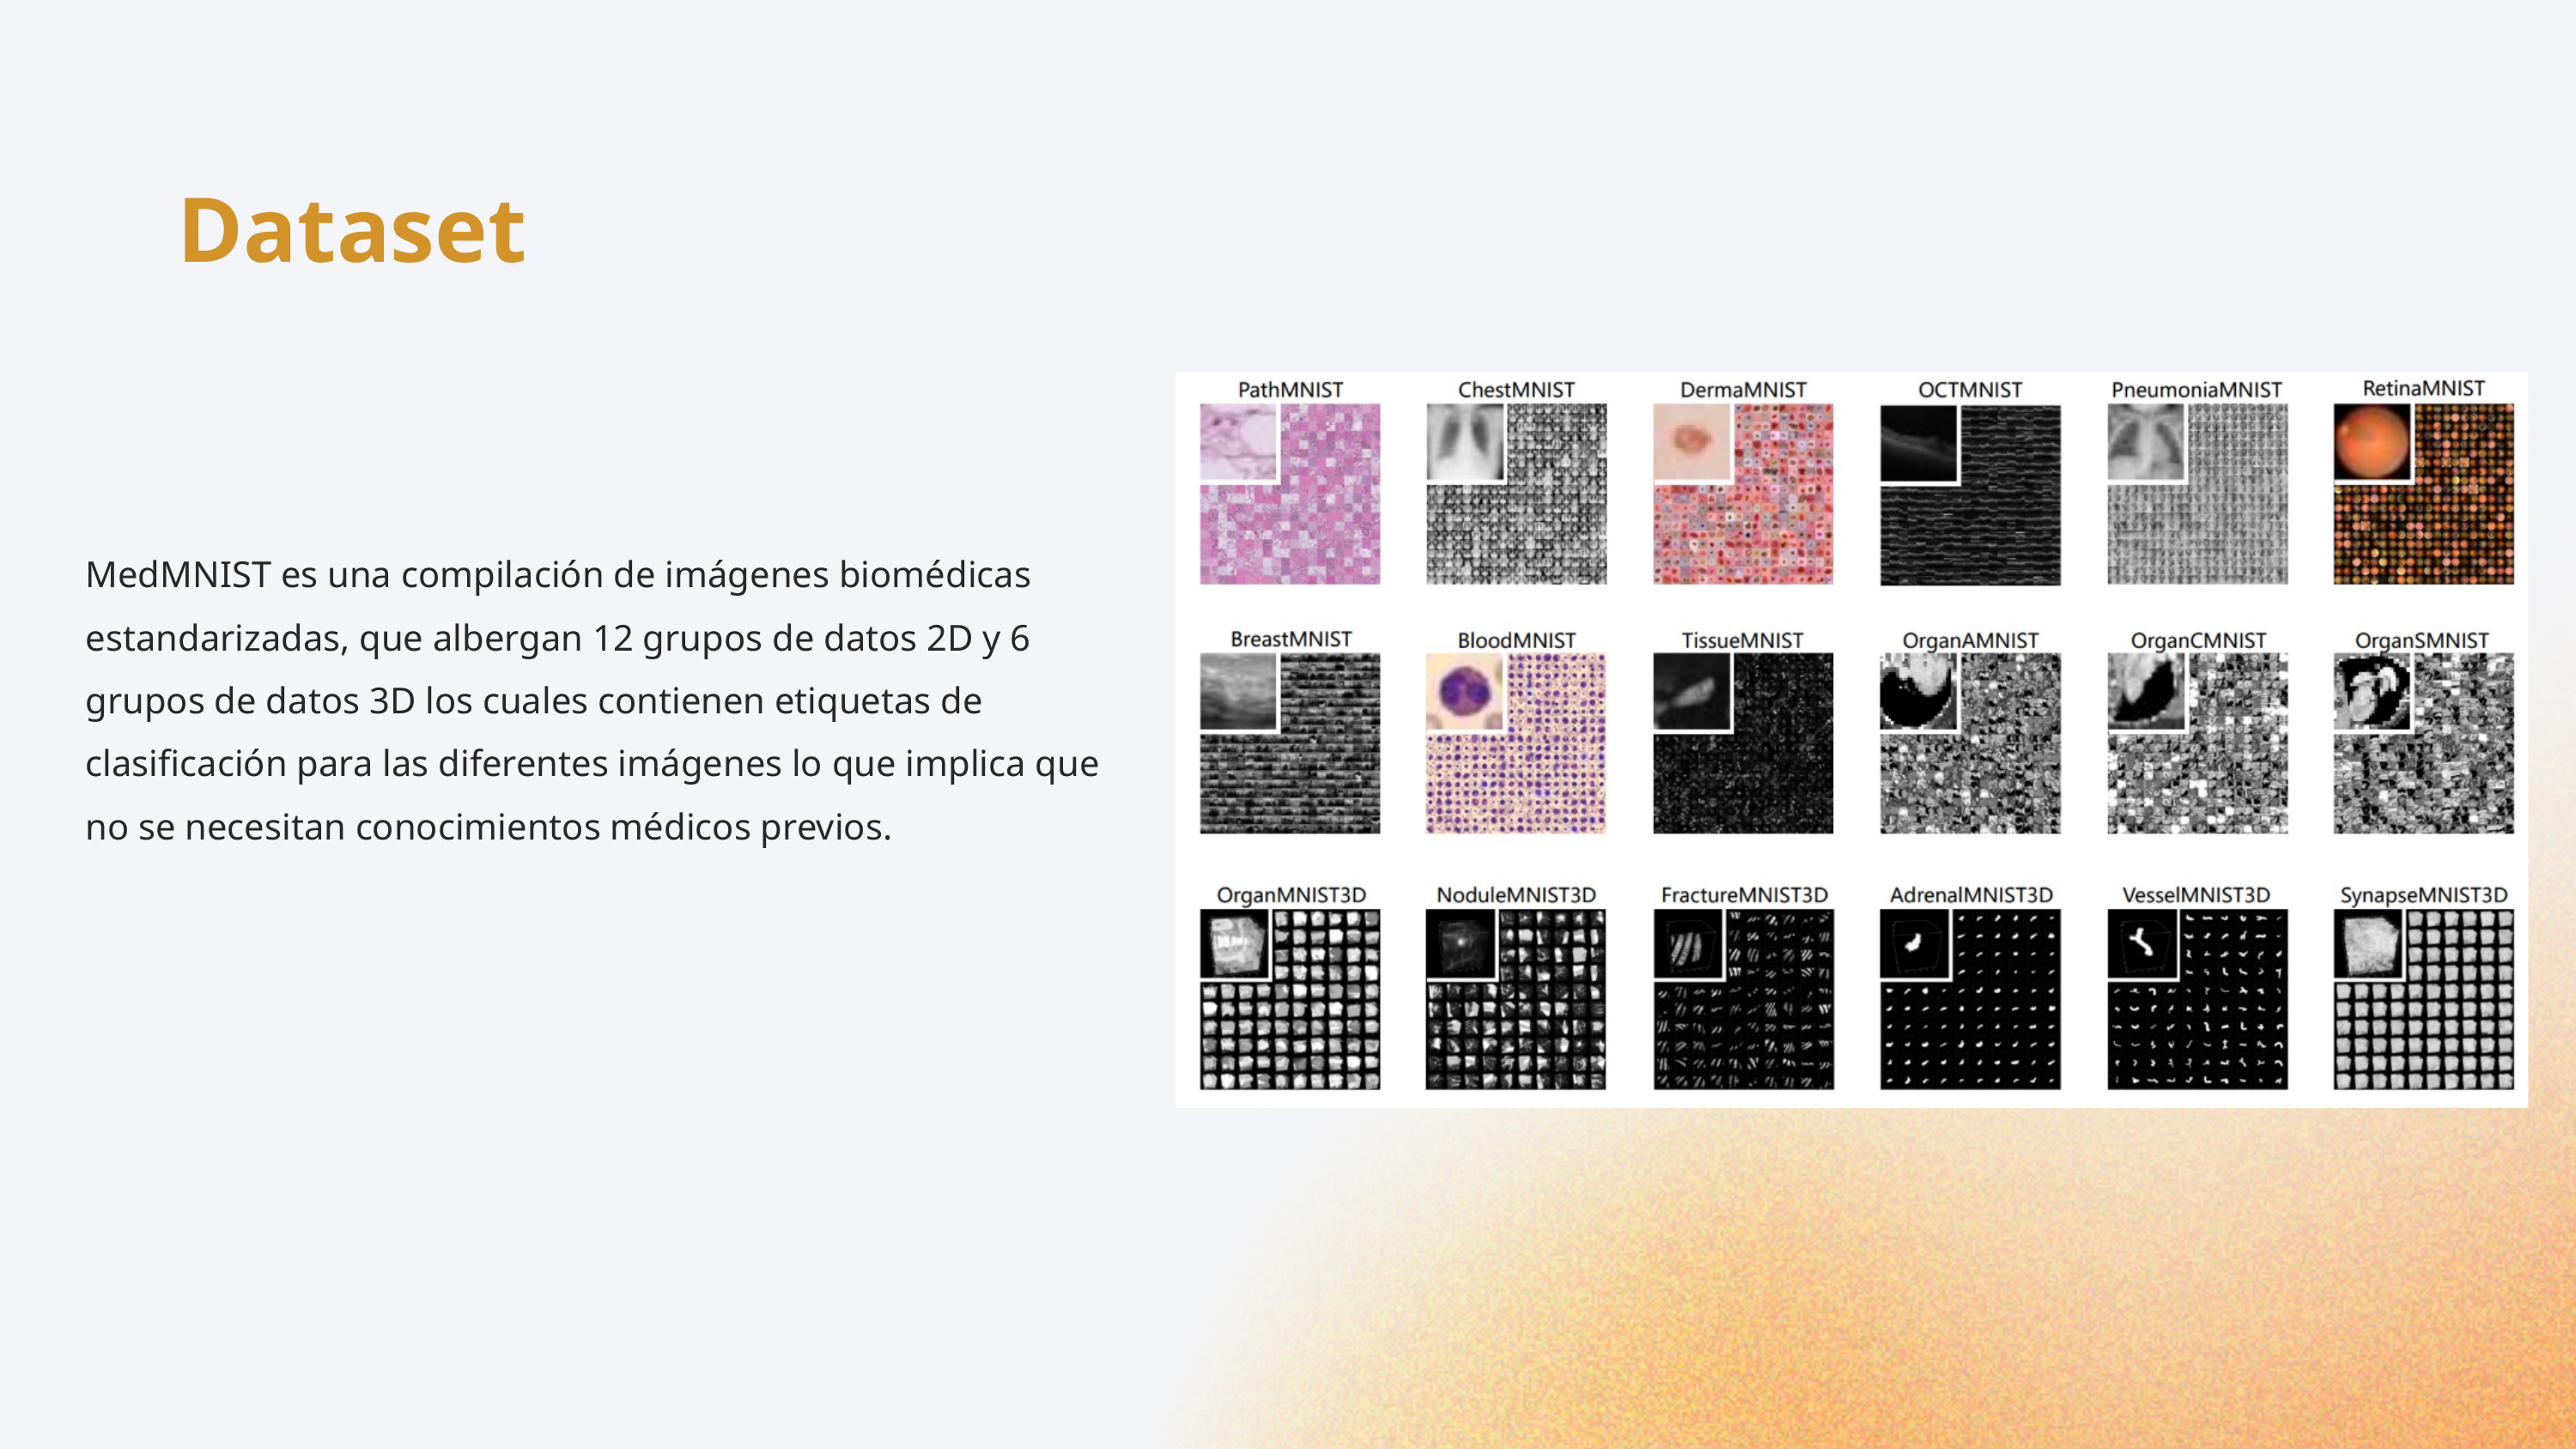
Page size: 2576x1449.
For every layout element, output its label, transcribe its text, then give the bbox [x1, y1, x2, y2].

text_box [1176, 373, 2529, 1109]
text_box MedMNIST es una compilación de imágenes biomédicas estandarizadas, que albergan 12 grupos de datos 2D y 6 grupos de datos 3D los cuales contienen etiquetas de clasificación para las diferentes imágenes lo que implica que no se necesitan conocimientos médicos previos. [85, 531, 1063, 847]
text_box Dataset [177, 163, 920, 280]
text_box [1063, 26, 2576, 1449]
